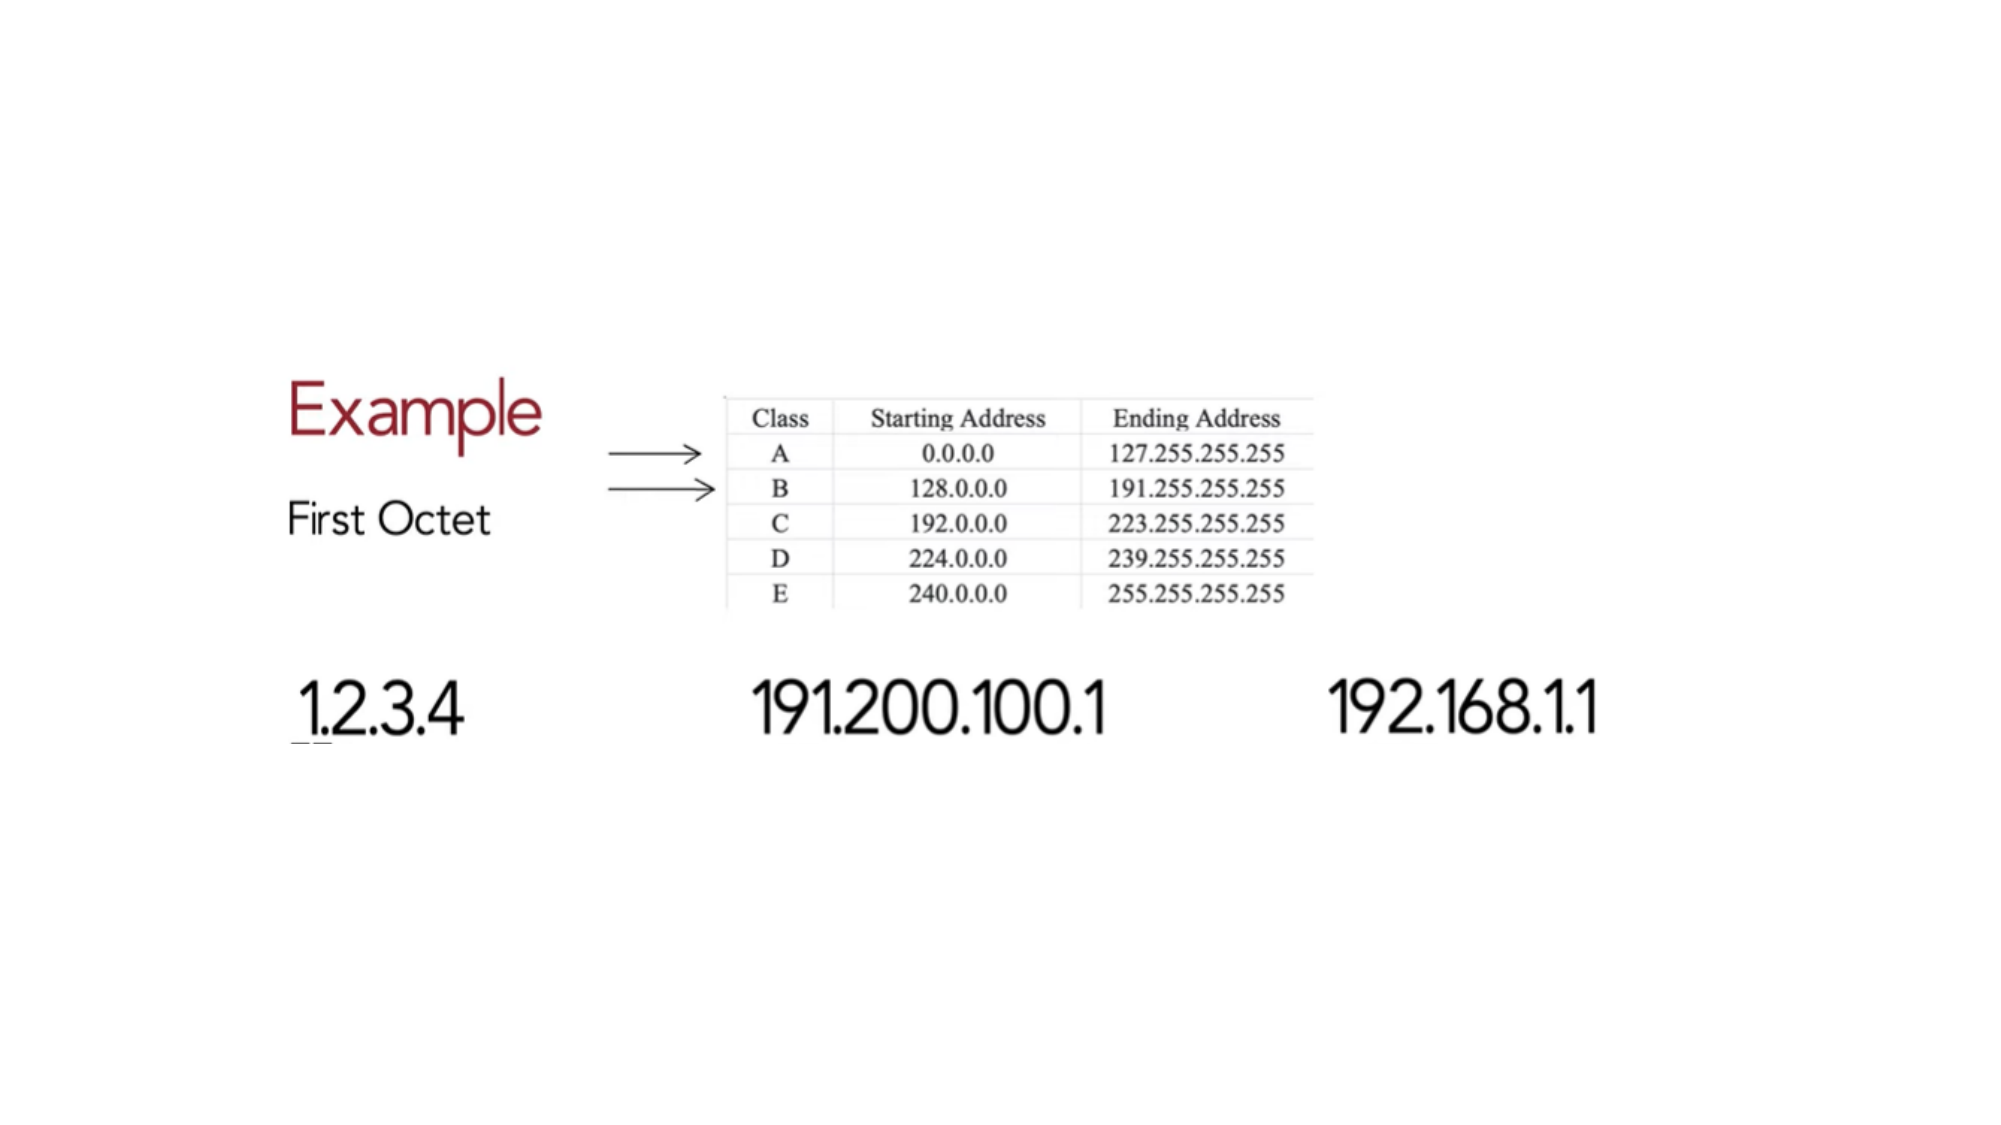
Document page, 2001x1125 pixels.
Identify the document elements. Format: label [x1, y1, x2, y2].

picture [255, 264, 1854, 744]
